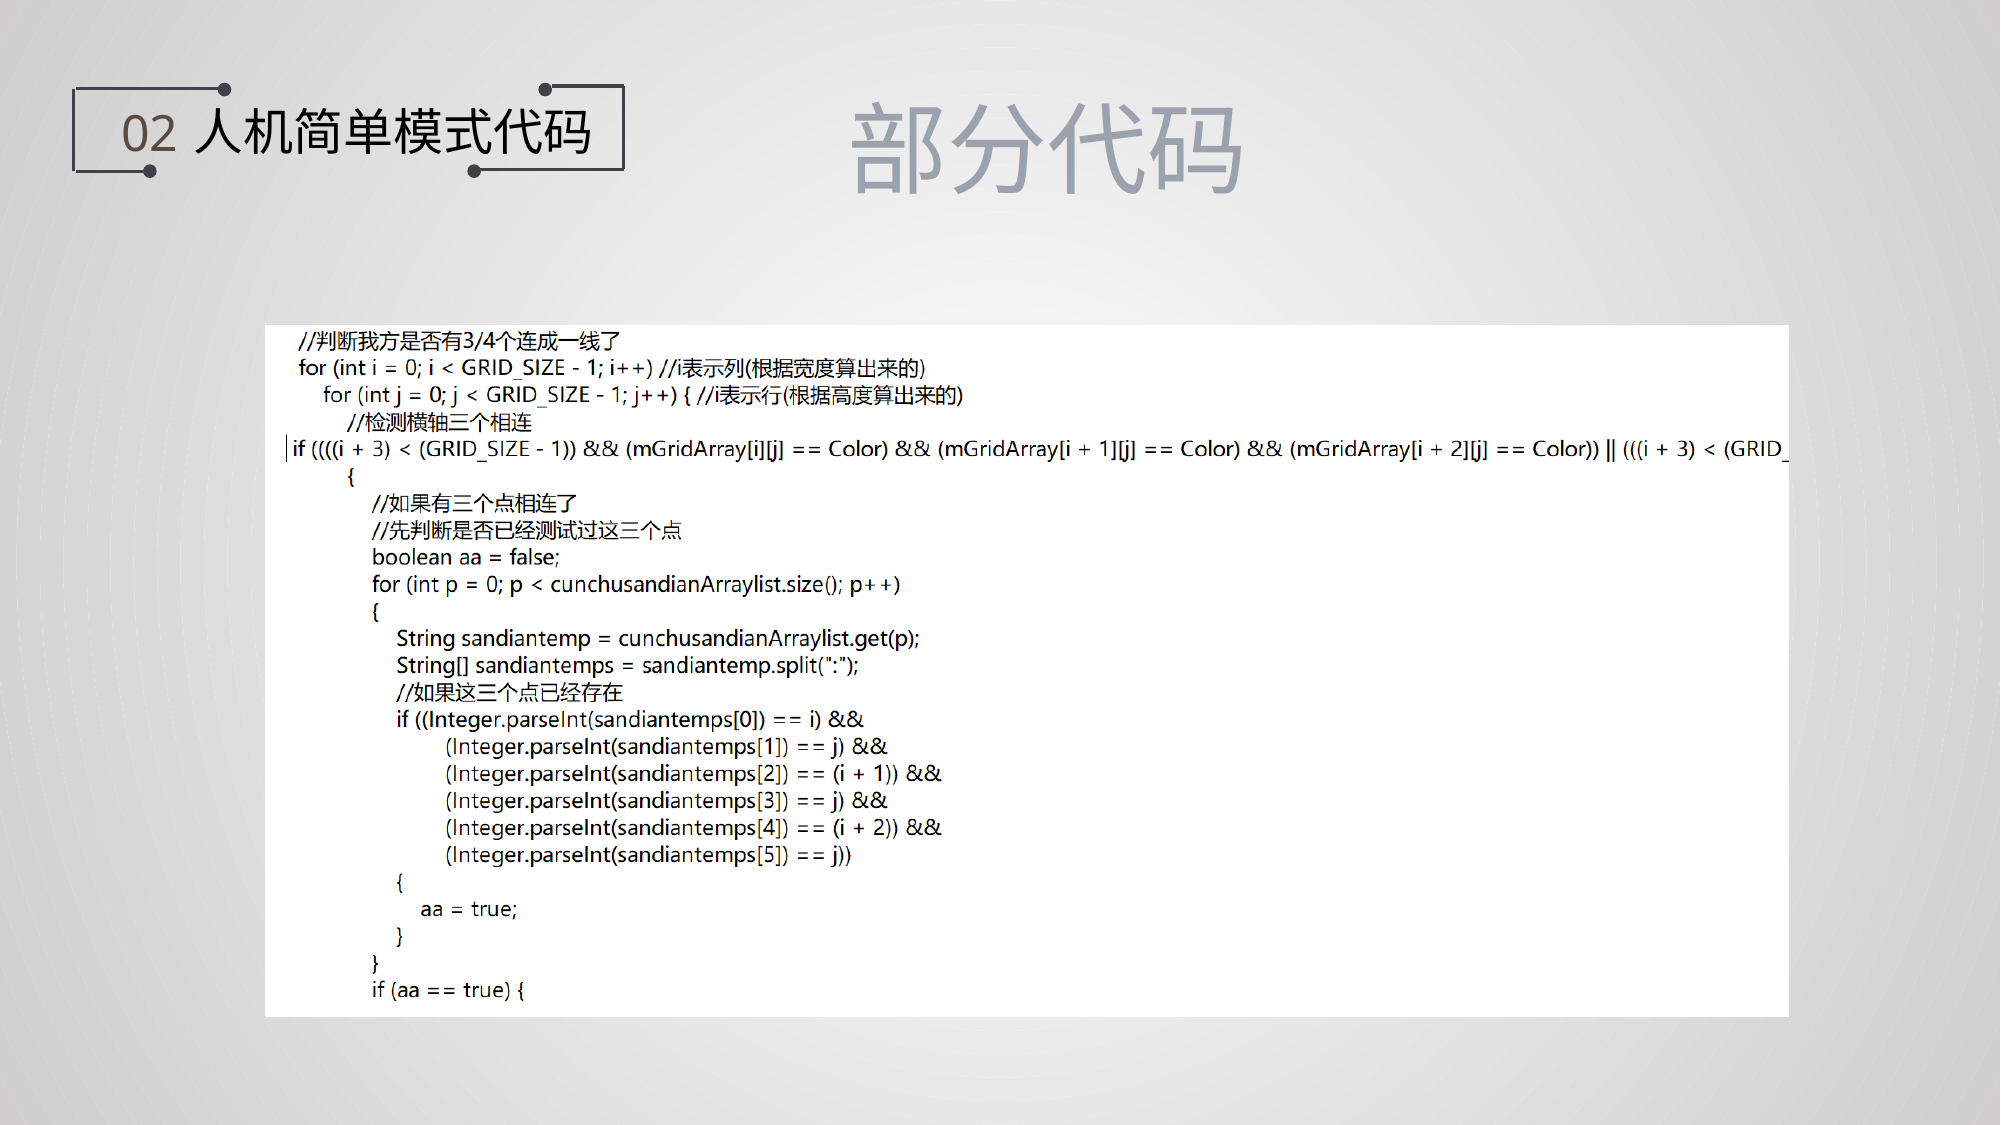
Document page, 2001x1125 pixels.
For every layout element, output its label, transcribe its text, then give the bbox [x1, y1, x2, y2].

text_box 部分代码 [778, 85, 1640, 206]
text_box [73, 82, 624, 178]
picture [265, 325, 1789, 1017]
